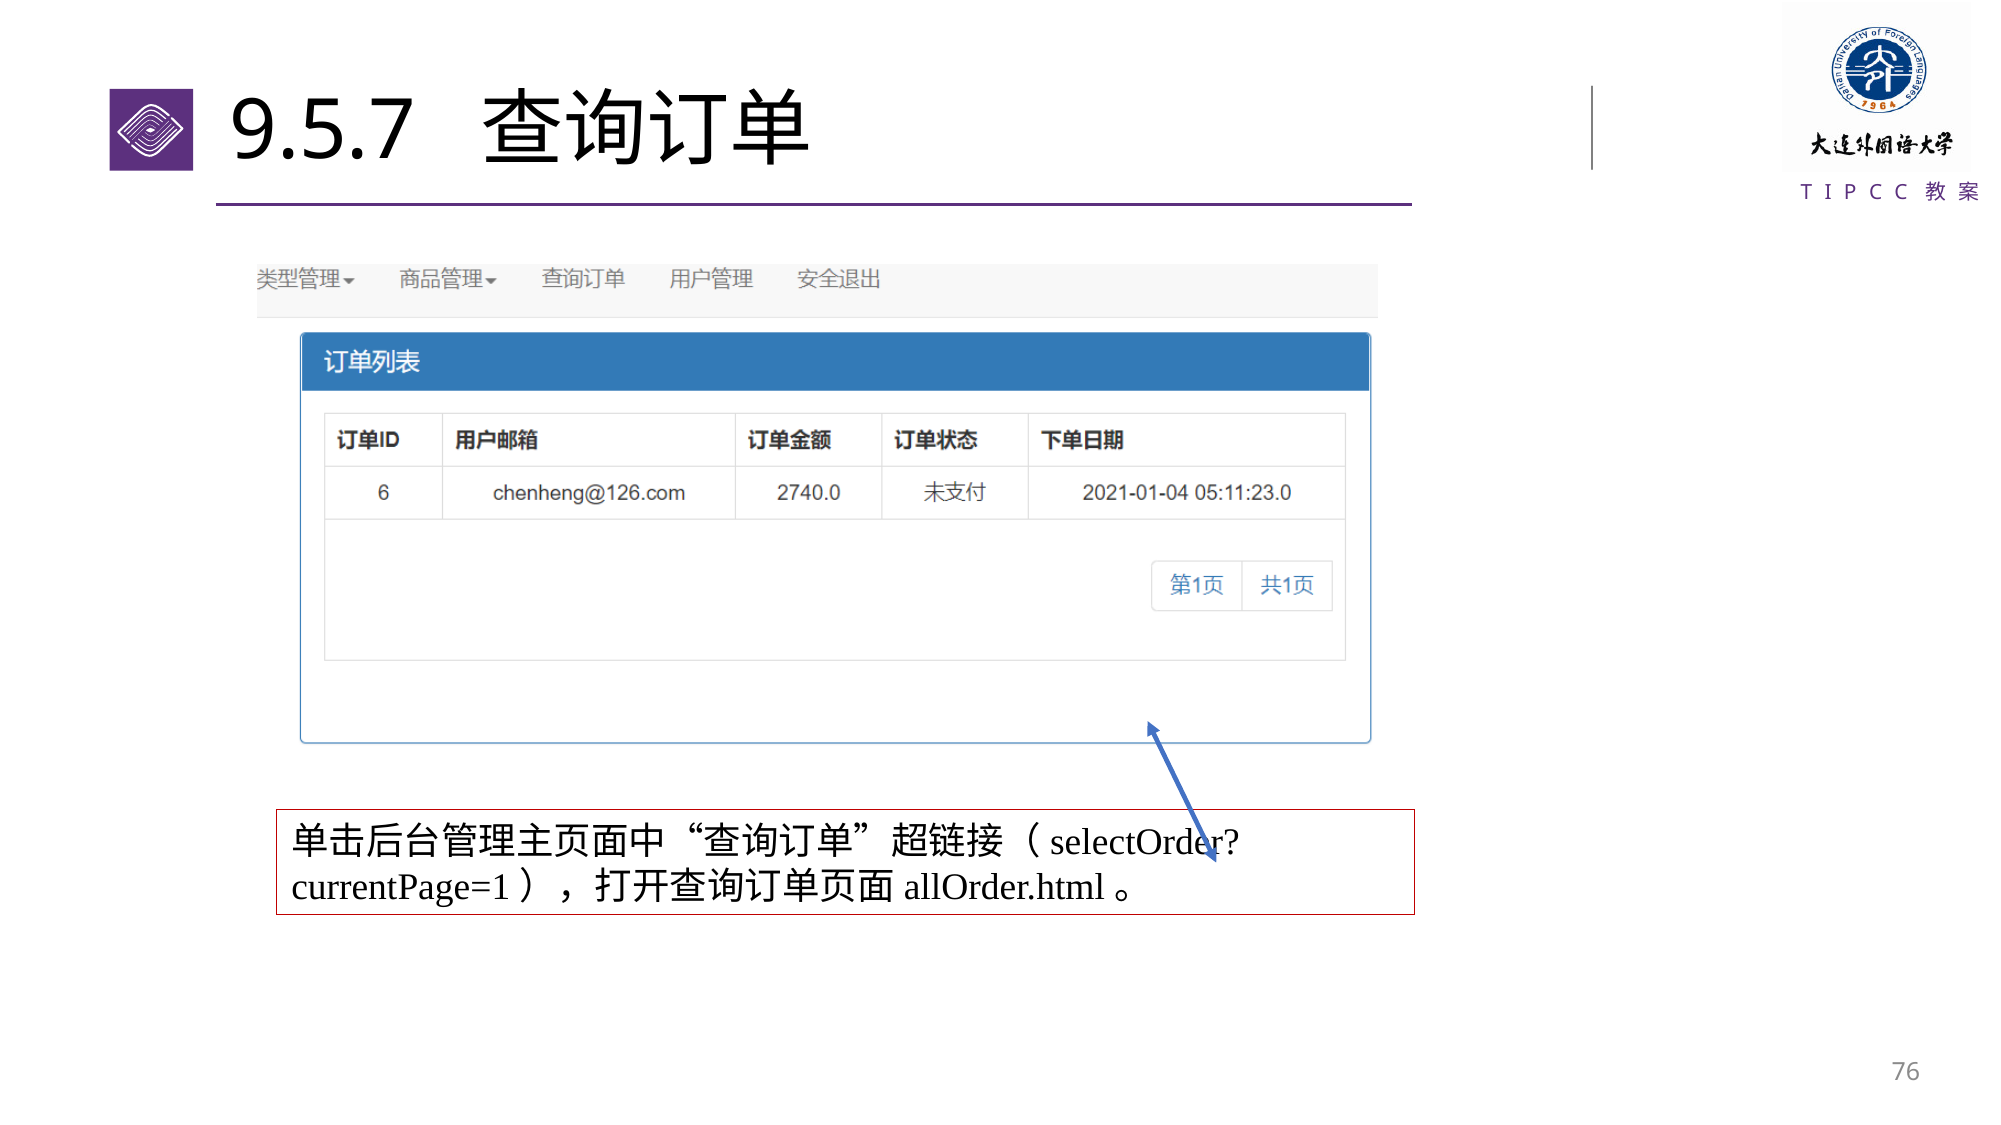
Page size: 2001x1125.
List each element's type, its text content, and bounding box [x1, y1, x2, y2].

slide_number 75 [1485, 1042, 1936, 1103]
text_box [1147, 721, 1217, 863]
picture [257, 264, 1378, 748]
title 9.5.7 查询订单 [214, 59, 1564, 205]
picture [1782, 2, 1971, 172]
text_box 单击后台管理主页面中“查询订单”超链接（selectOrder?currentPage=1），打开查询订单页面allOrder.html。 [276, 809, 1415, 915]
